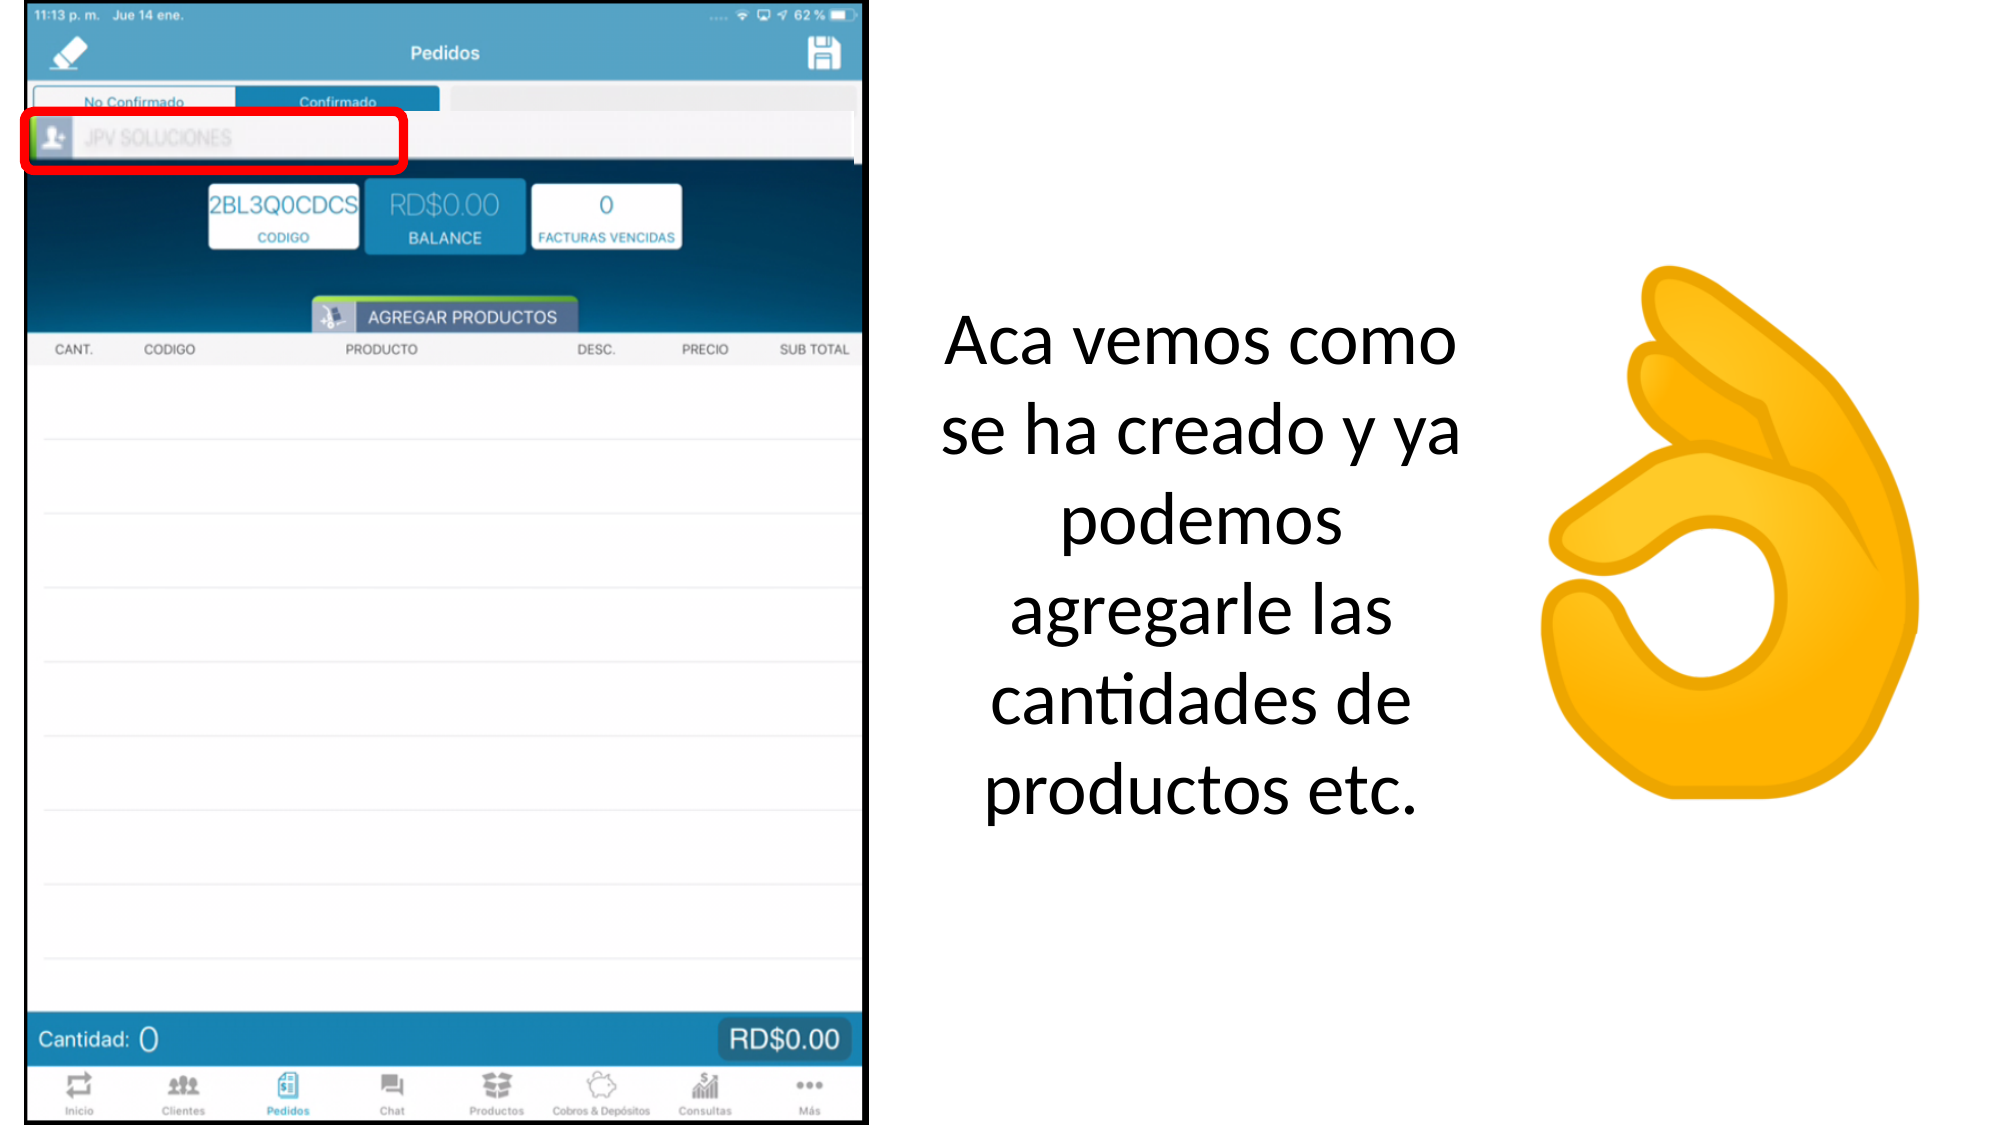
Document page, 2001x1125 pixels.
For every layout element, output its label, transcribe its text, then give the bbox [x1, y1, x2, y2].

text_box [24, 0, 869, 1125]
text_box Aca vemos como se ha creado y ya podemos agregarle las cantidades de productos etc. [901, 282, 1503, 837]
picture [1534, 248, 1932, 818]
